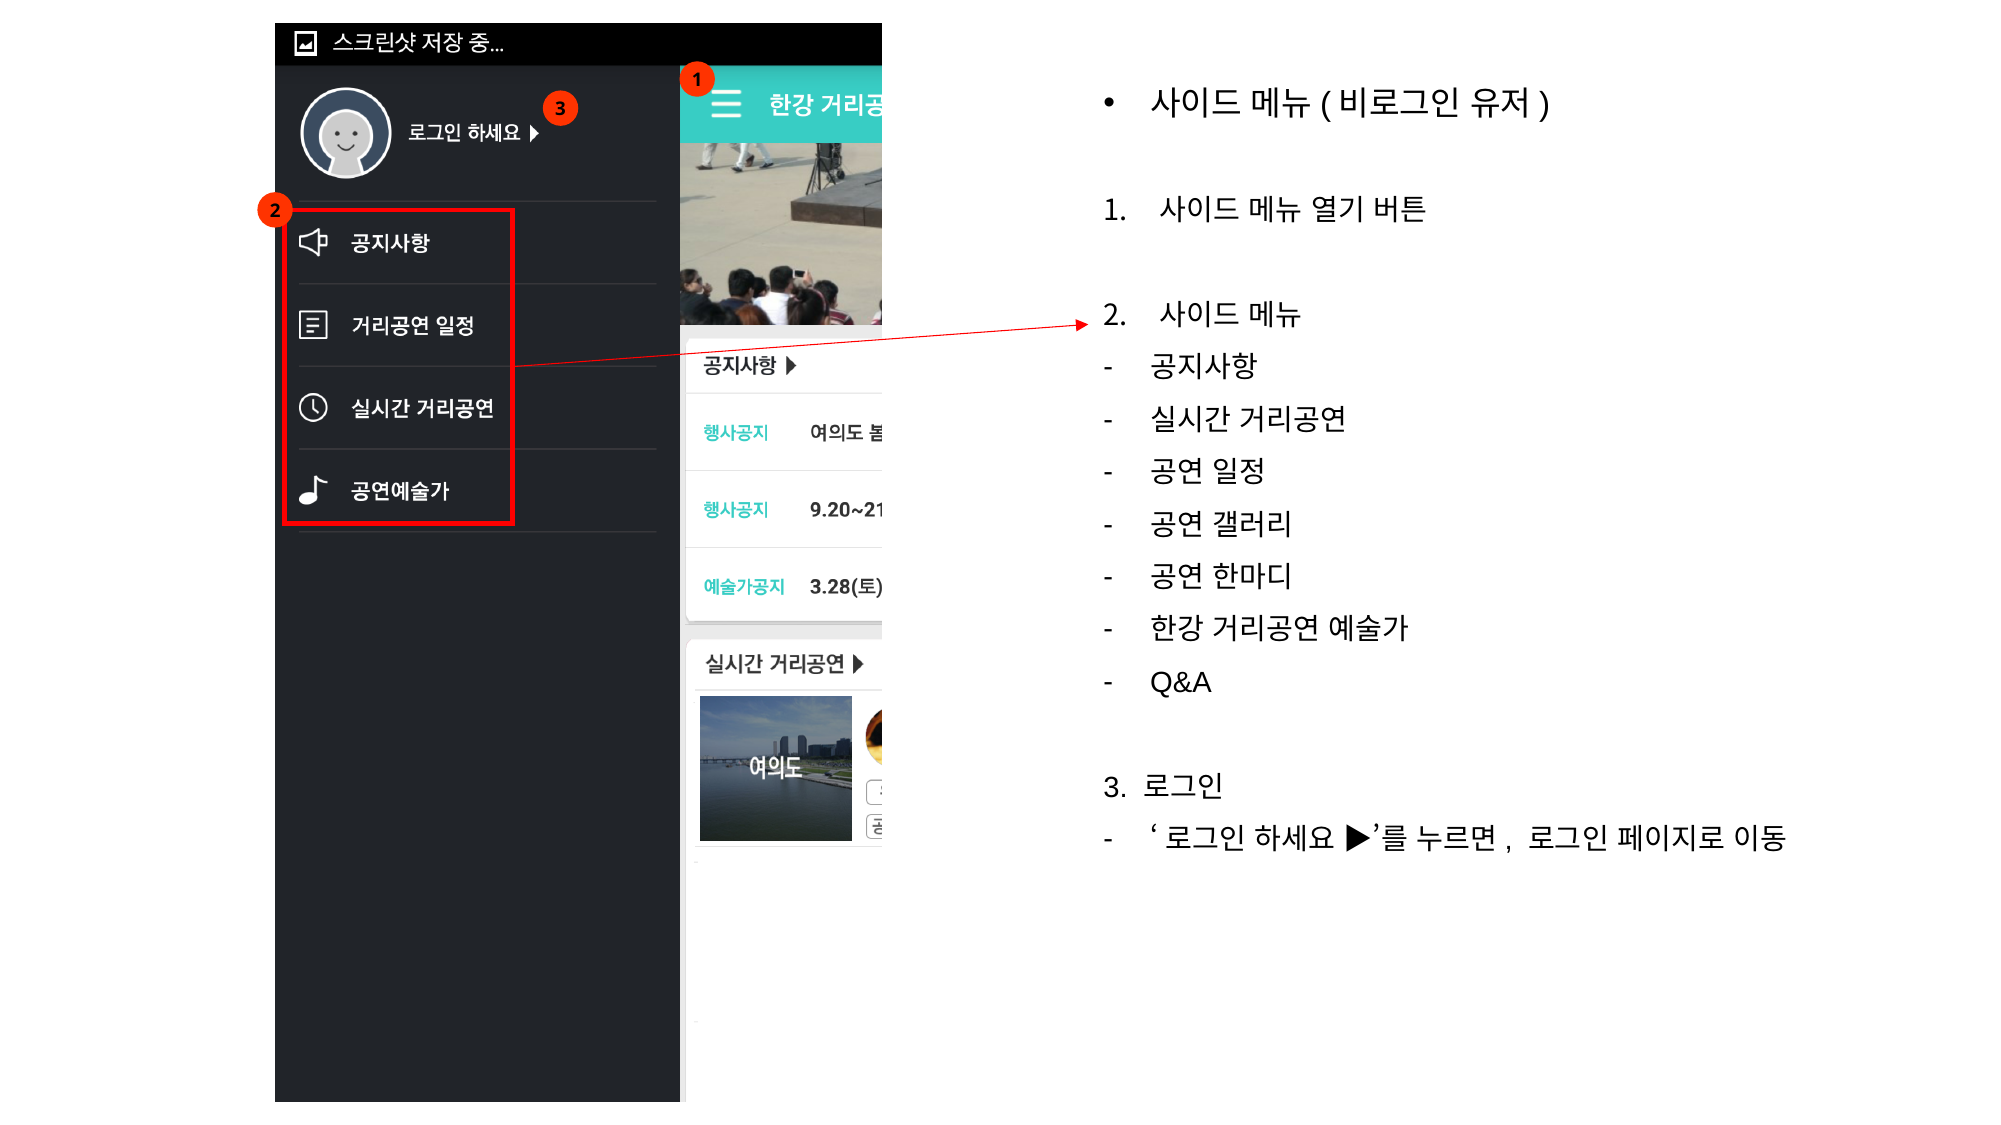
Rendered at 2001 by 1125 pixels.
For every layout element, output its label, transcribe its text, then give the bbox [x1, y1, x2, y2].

picture [275, 23, 882, 1102]
text_box 사이드 메뉴(비로그인 유저) 사이드 메뉴 열기 버튼 사이드 메뉴 공지사항 실시간 거리공연 공연 일정 공연 갤러리 공연 한마디 한강 거리공연 예술가 Q&A 3. 로그인 ‘로그인 하세요 ▶’를 누르면, 로그인 페이지로 이동 [1088, 79, 1919, 1046]
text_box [512, 324, 1089, 367]
text_box 2 [256, 191, 275, 229]
